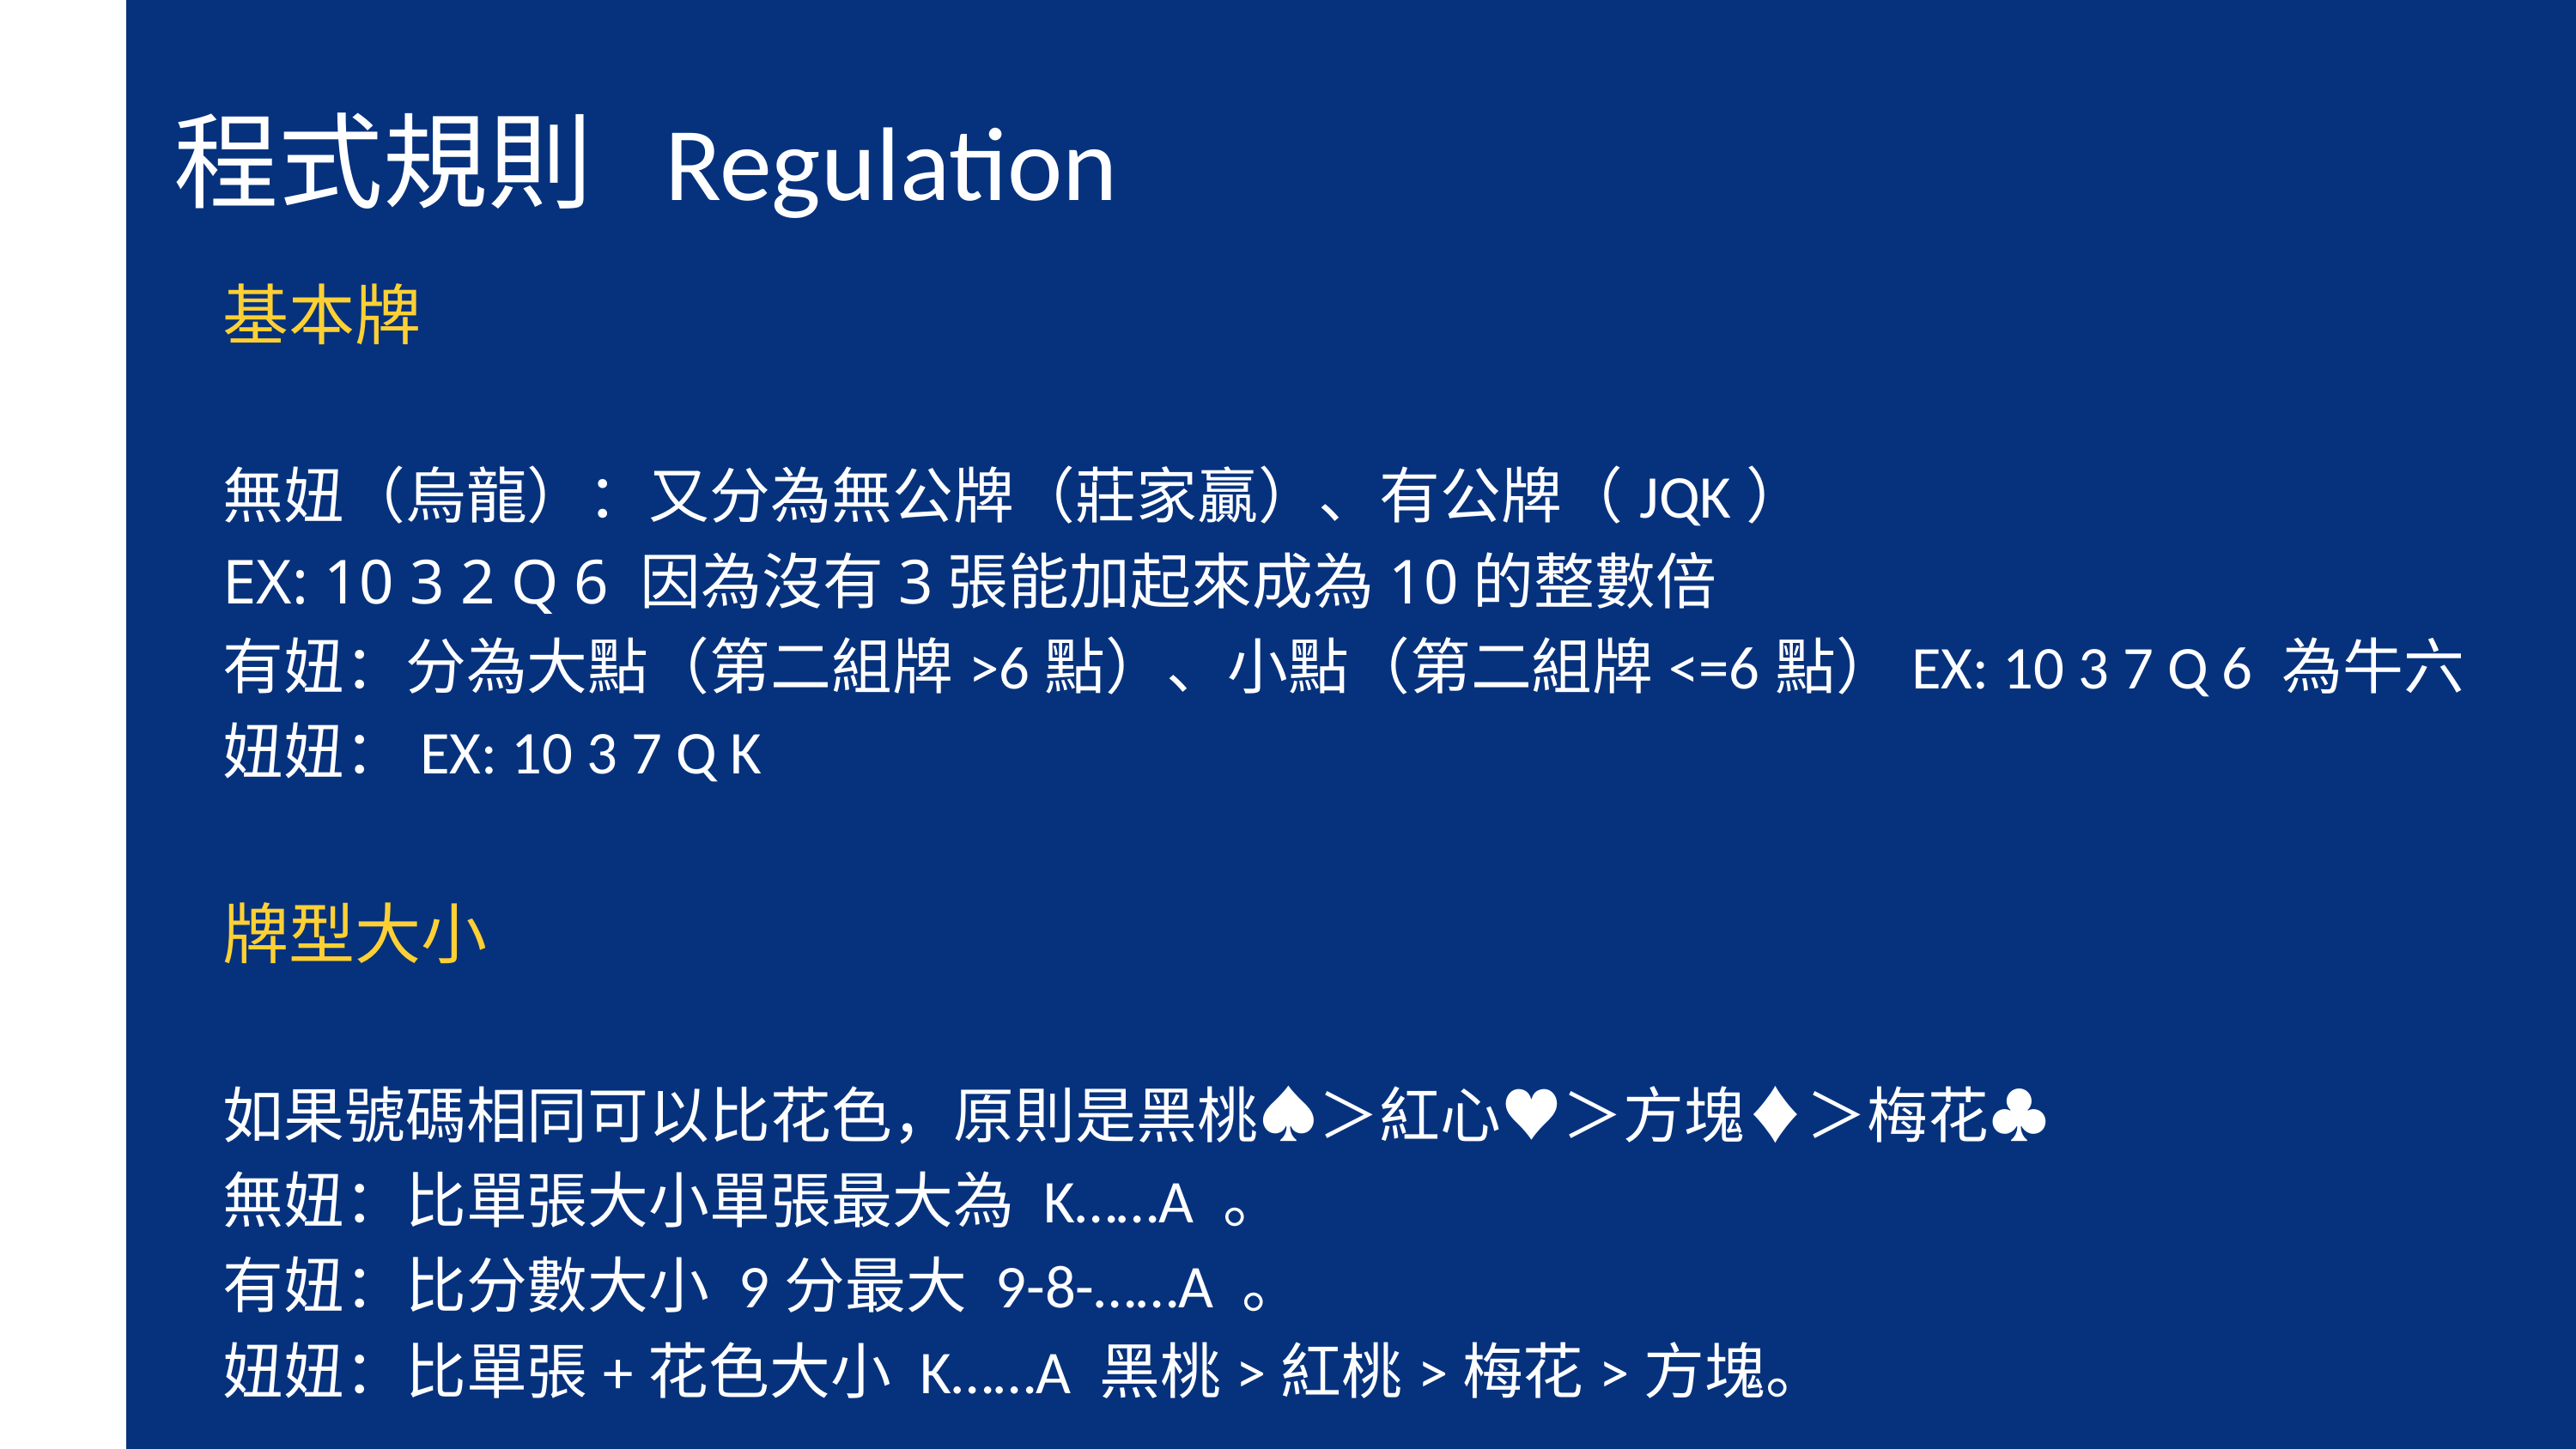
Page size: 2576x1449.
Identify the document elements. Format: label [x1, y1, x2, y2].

text_box [125, 0, 2576, 1449]
